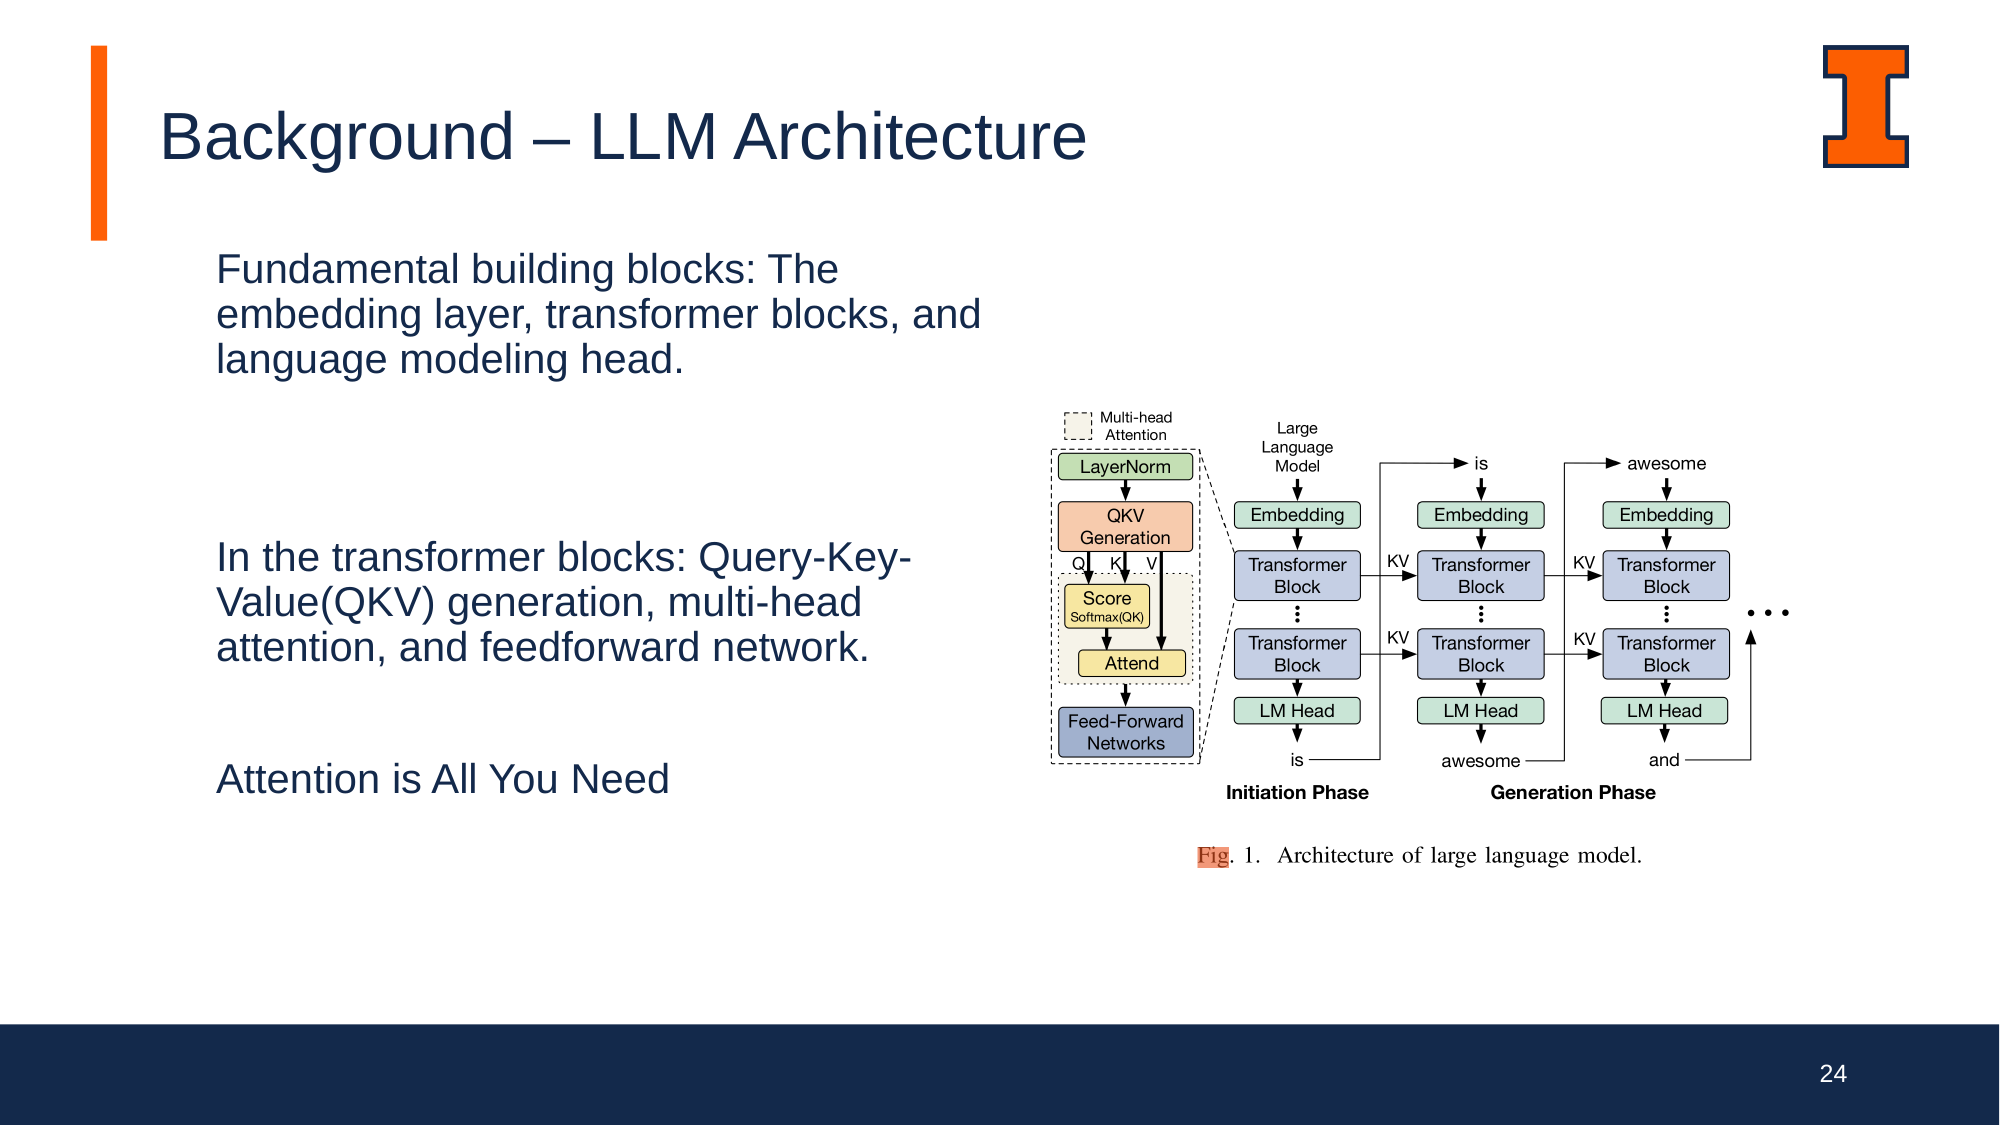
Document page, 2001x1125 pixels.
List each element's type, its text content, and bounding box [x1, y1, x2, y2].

picture [1030, 388, 1809, 907]
list Fundamental building blocks: The embedding layer, transformer blocks, and language modeling head. In the transformer blocks: Query-Key-Value(QKV) generation, multi-head attention, and feedforward network. Attention is All You Need [107, 240, 1017, 1026]
slide_number 24 [1412, 1042, 1863, 1103]
list Background – LLM Architecture [107, 45, 1809, 241]
picture [1823, 45, 1909, 168]
